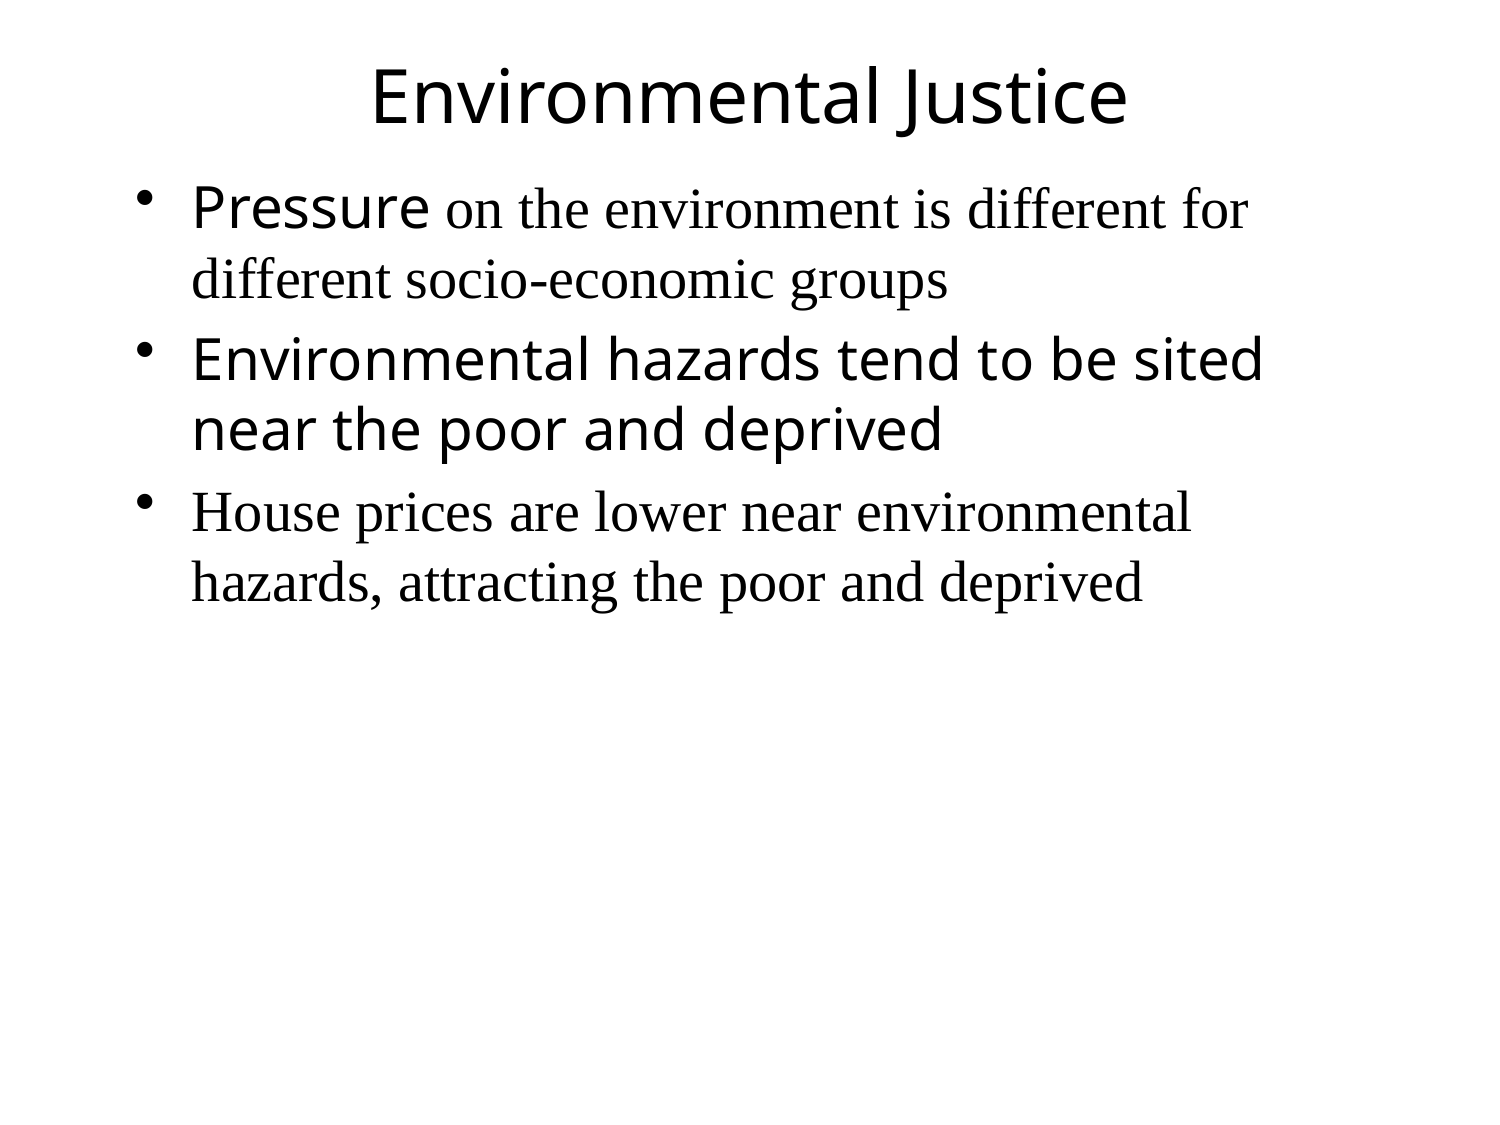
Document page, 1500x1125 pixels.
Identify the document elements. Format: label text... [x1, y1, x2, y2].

title Environmental Justice [112, 0, 1388, 188]
list Pressure on the environment is different for different socio-economic groups Environmental hazards tend to be sited near the poor and deprived House prices are lower near environmental hazards, attracting the poor and deprived [120, 162, 1396, 838]
